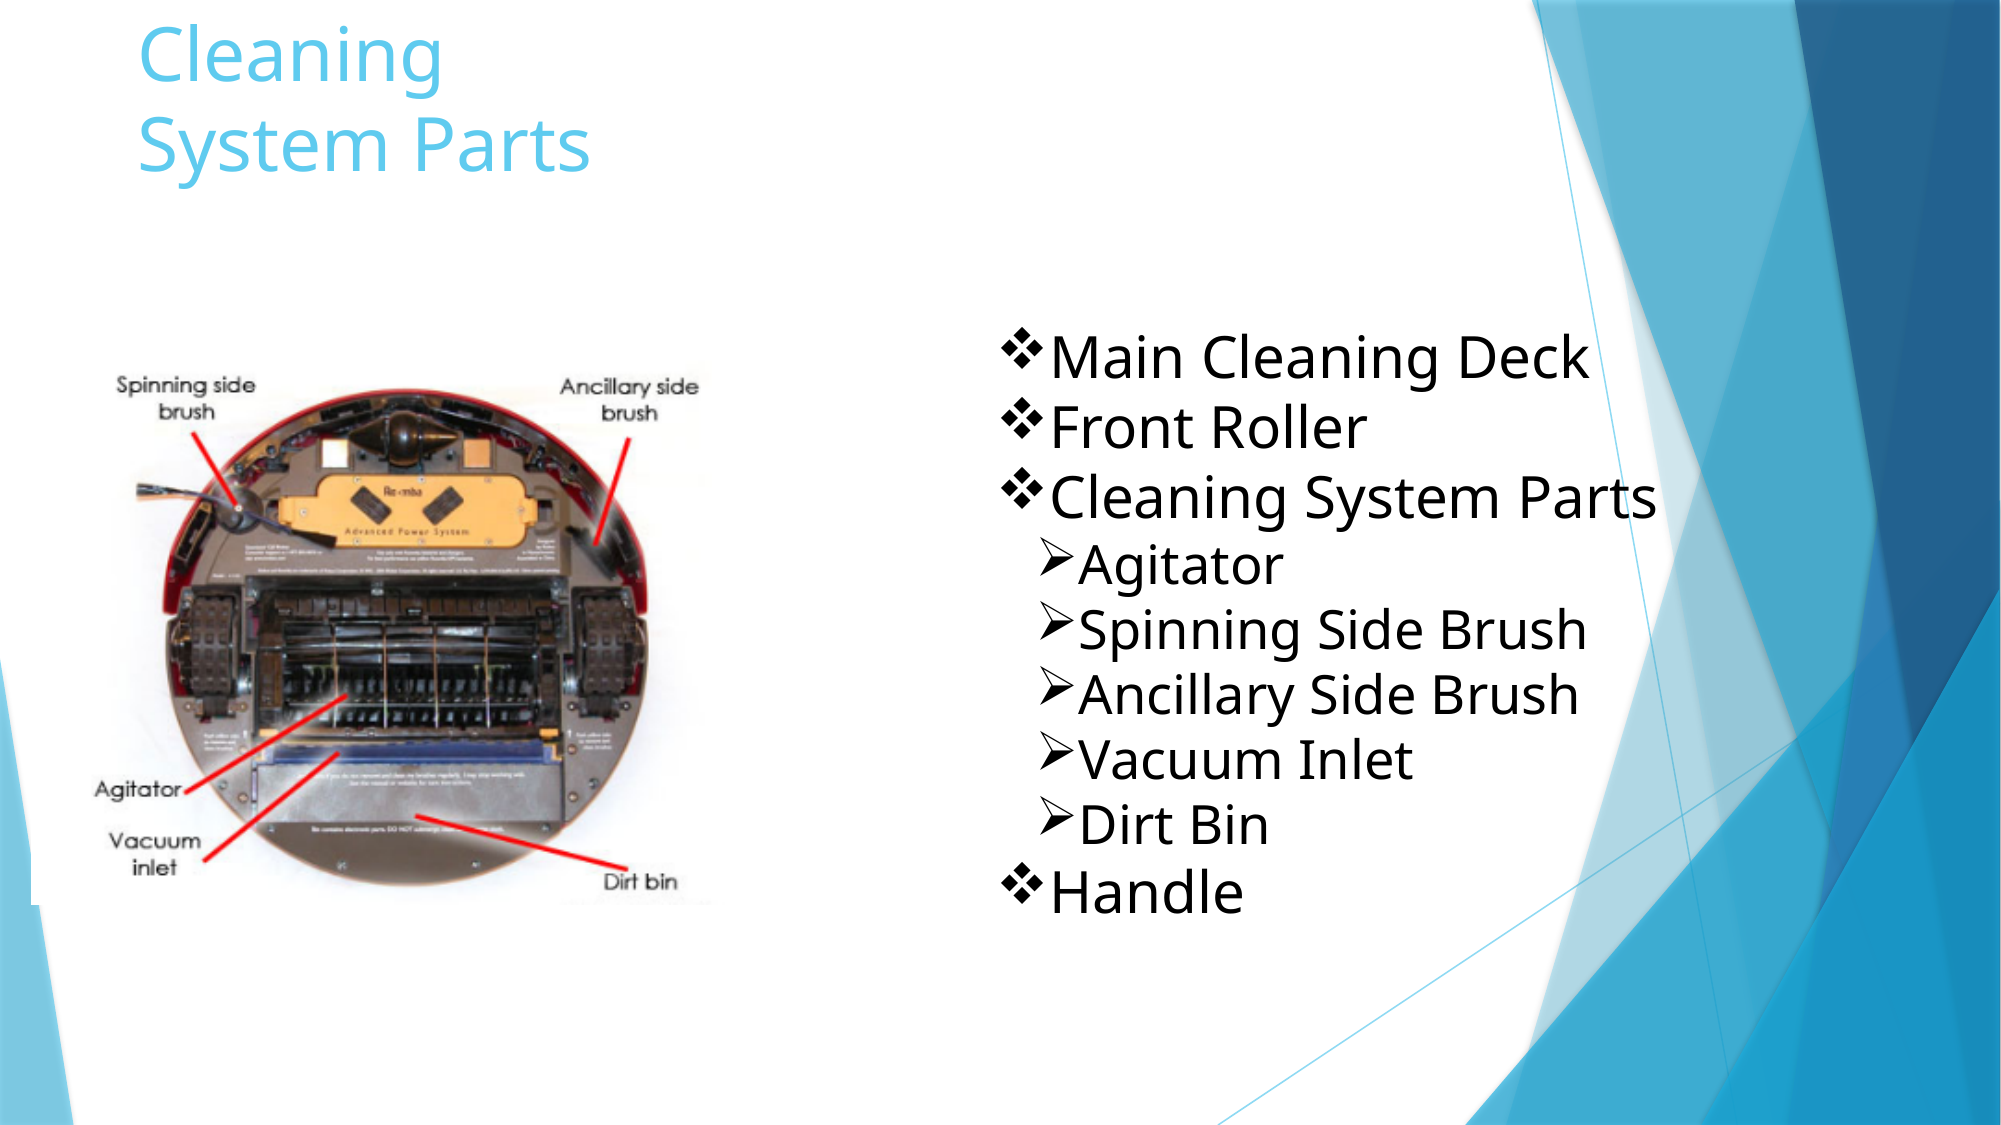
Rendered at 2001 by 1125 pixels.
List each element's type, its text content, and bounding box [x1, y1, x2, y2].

text_box Main Cleaning Deck Front Roller Cleaning System Parts Agitator Spinning Side Brush Ancillary Side Brush Vacuum Inlet Dirt Bin Handle [981, 313, 1982, 933]
title Cleaning System Parts [122, 0, 675, 237]
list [30, 347, 736, 906]
